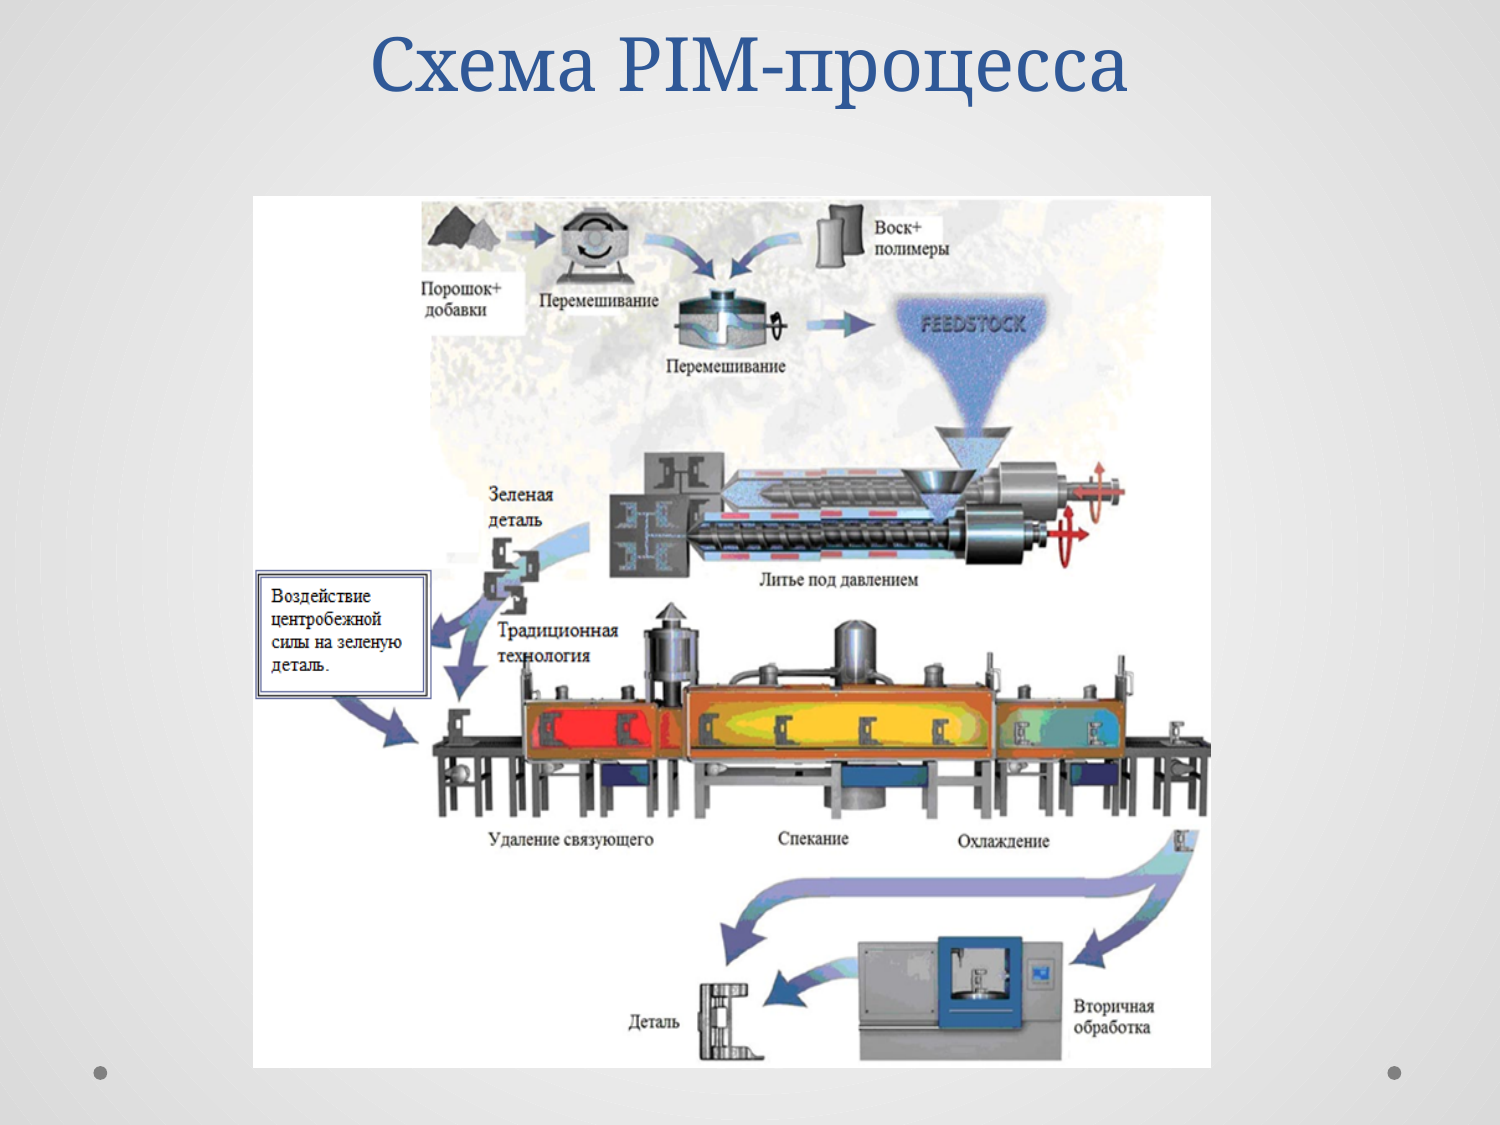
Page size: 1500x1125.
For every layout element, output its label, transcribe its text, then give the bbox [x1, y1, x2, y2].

picture [253, 196, 1211, 1068]
title Схема PIM-процесса [0, 0, 1500, 114]
